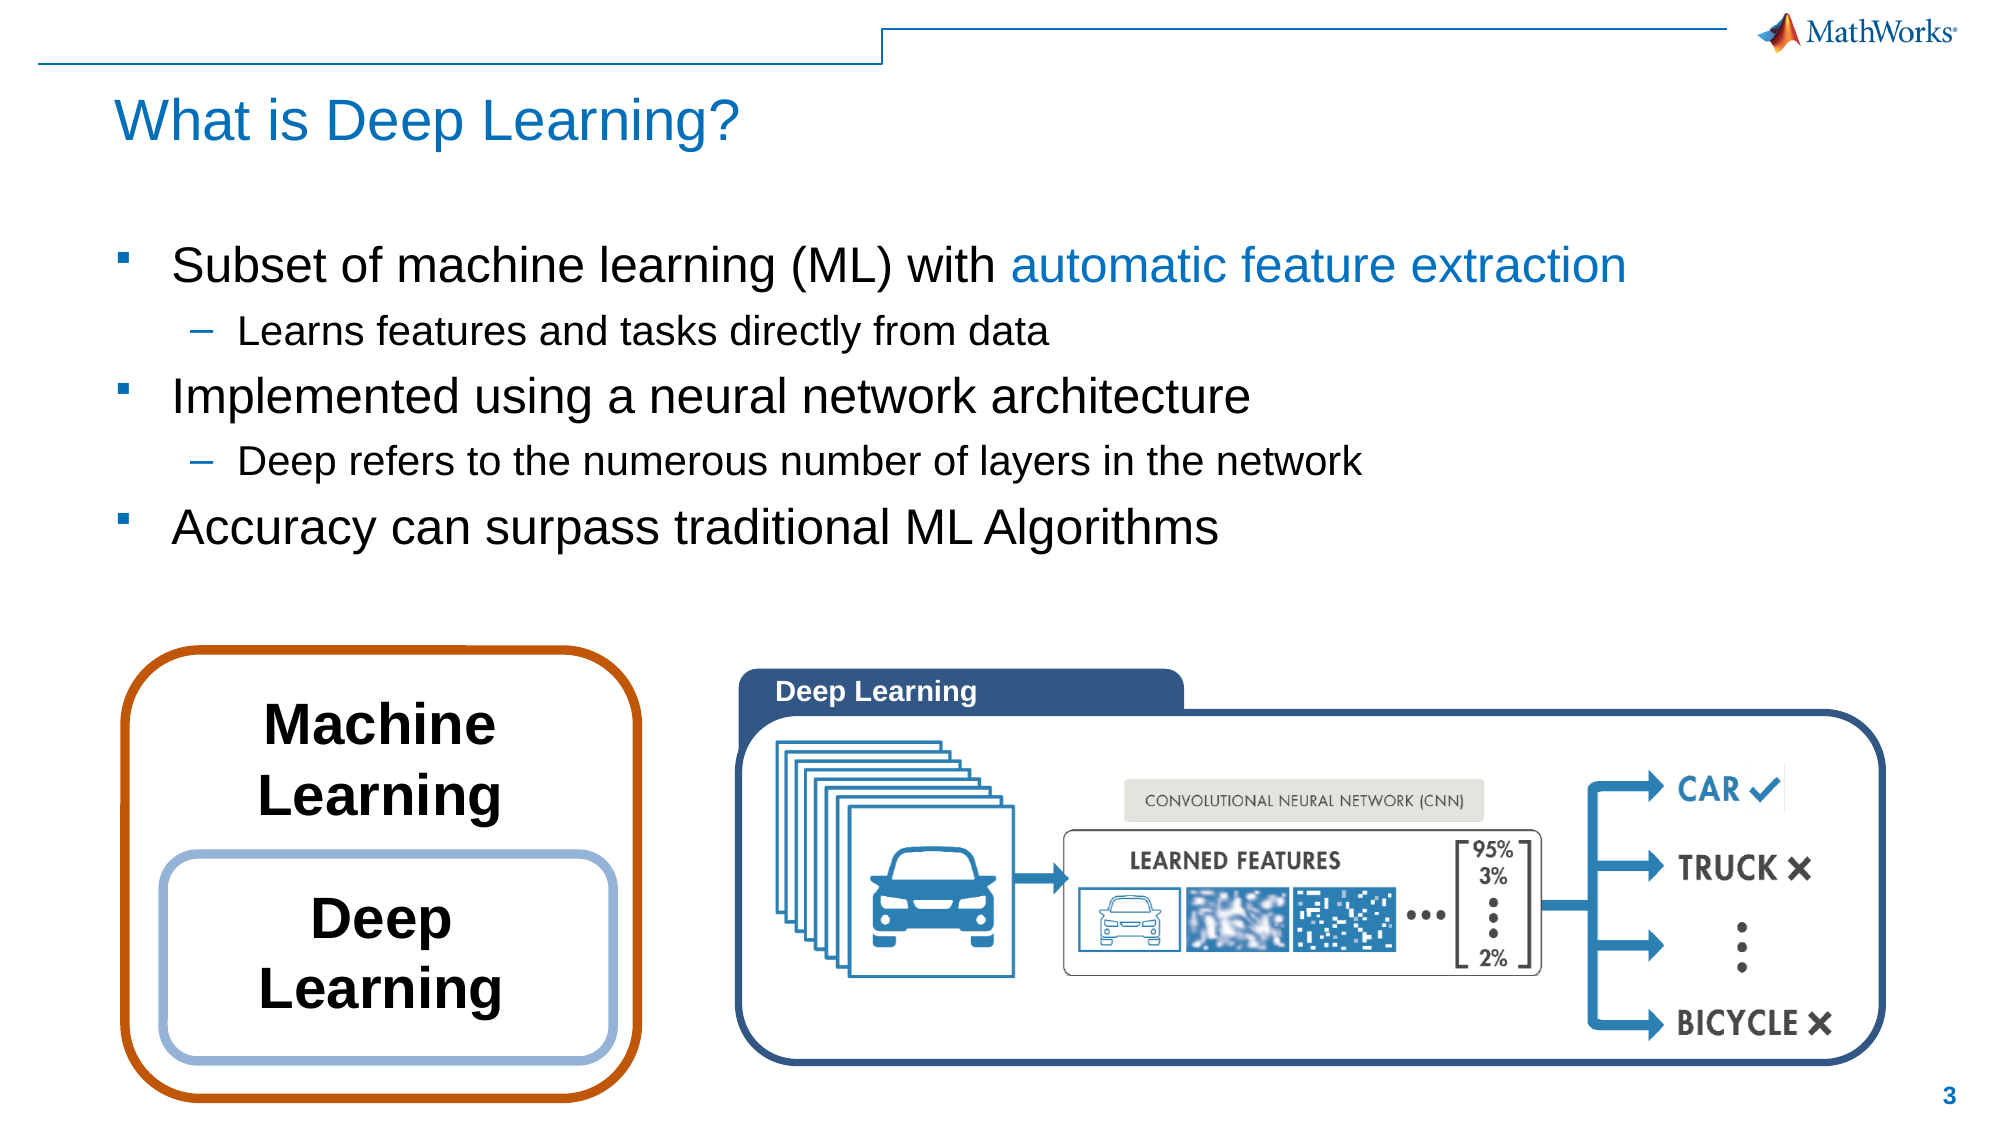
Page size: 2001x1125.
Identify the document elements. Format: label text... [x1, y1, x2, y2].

list Subset of machine learning (ML) with automatic feature extraction Learns features and tasks directly from data Implemented using a neural network architecture Deep refers to the numerous number of layers in the network Accuracy can surpass traditional ML Algorithms [99, 224, 1867, 988]
text_box [122, 647, 640, 1101]
text_box Machine Learning [191, 679, 569, 835]
text_box Deep Learning [225, 872, 538, 1028]
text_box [738, 668, 1883, 1063]
title What is Deep Learning? [99, 75, 1867, 224]
text_box [160, 851, 616, 1064]
picture [1751, 3, 1970, 63]
